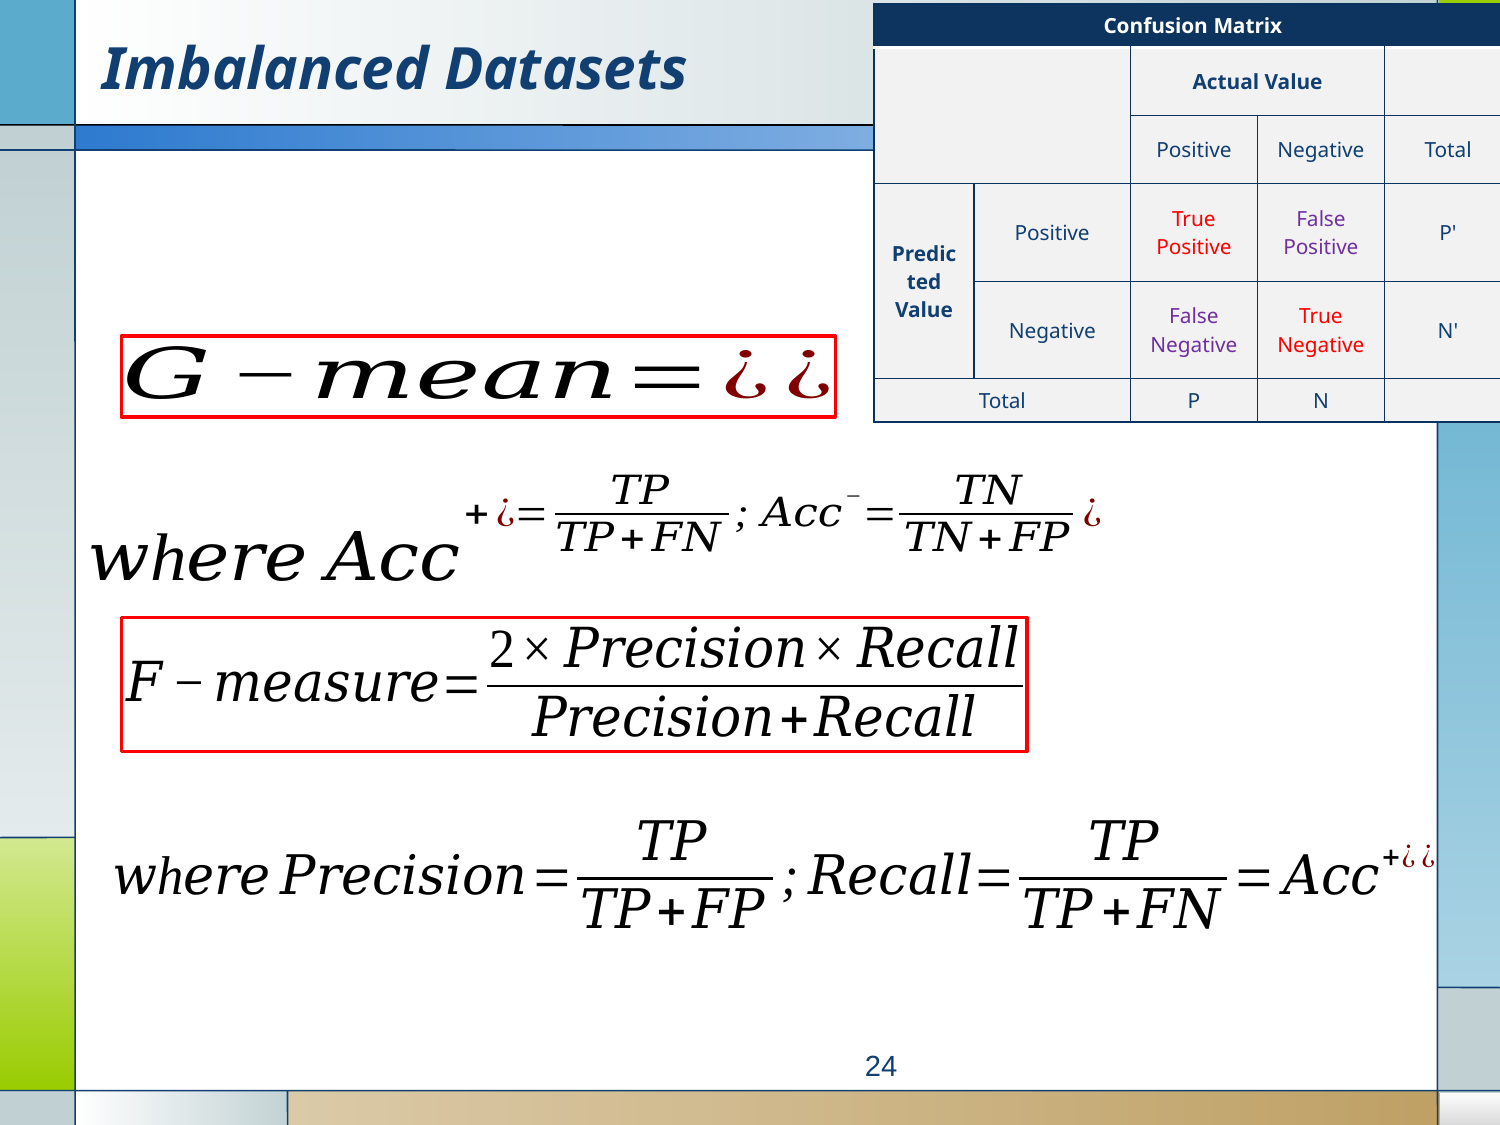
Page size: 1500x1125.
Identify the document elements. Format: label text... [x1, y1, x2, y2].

table_cell Total [1385, 116, 1500, 183]
slide_number 24 [562, 1039, 913, 1081]
table_cell Negative [975, 282, 1130, 378]
table_header Confusion Matrix [875, 5, 1500, 46]
table_cell [1385, 379, 1500, 421]
table_cell P [1131, 379, 1257, 421]
table_cell True Positive [1131, 184, 1257, 281]
table_cell True Negative [1258, 282, 1384, 378]
table_cell [1385, 49, 1500, 115]
table_cell False Positive [1258, 184, 1384, 281]
table_cell Total [875, 379, 1130, 421]
table_cell N [1258, 379, 1384, 421]
table_cell False Negative [1131, 282, 1257, 378]
table_cell N' [1385, 282, 1500, 378]
table_cell P' [1385, 184, 1500, 281]
title Imbalanced Datasets [87, 19, 873, 113]
table_cell Negative [1258, 116, 1384, 183]
table_cell [875, 49, 1130, 183]
table_cell Actual Value [1131, 49, 1384, 115]
table_cell Positive [1131, 116, 1257, 183]
table_cell Positive [975, 184, 1130, 281]
table_cell Predicted Value [875, 184, 973, 378]
